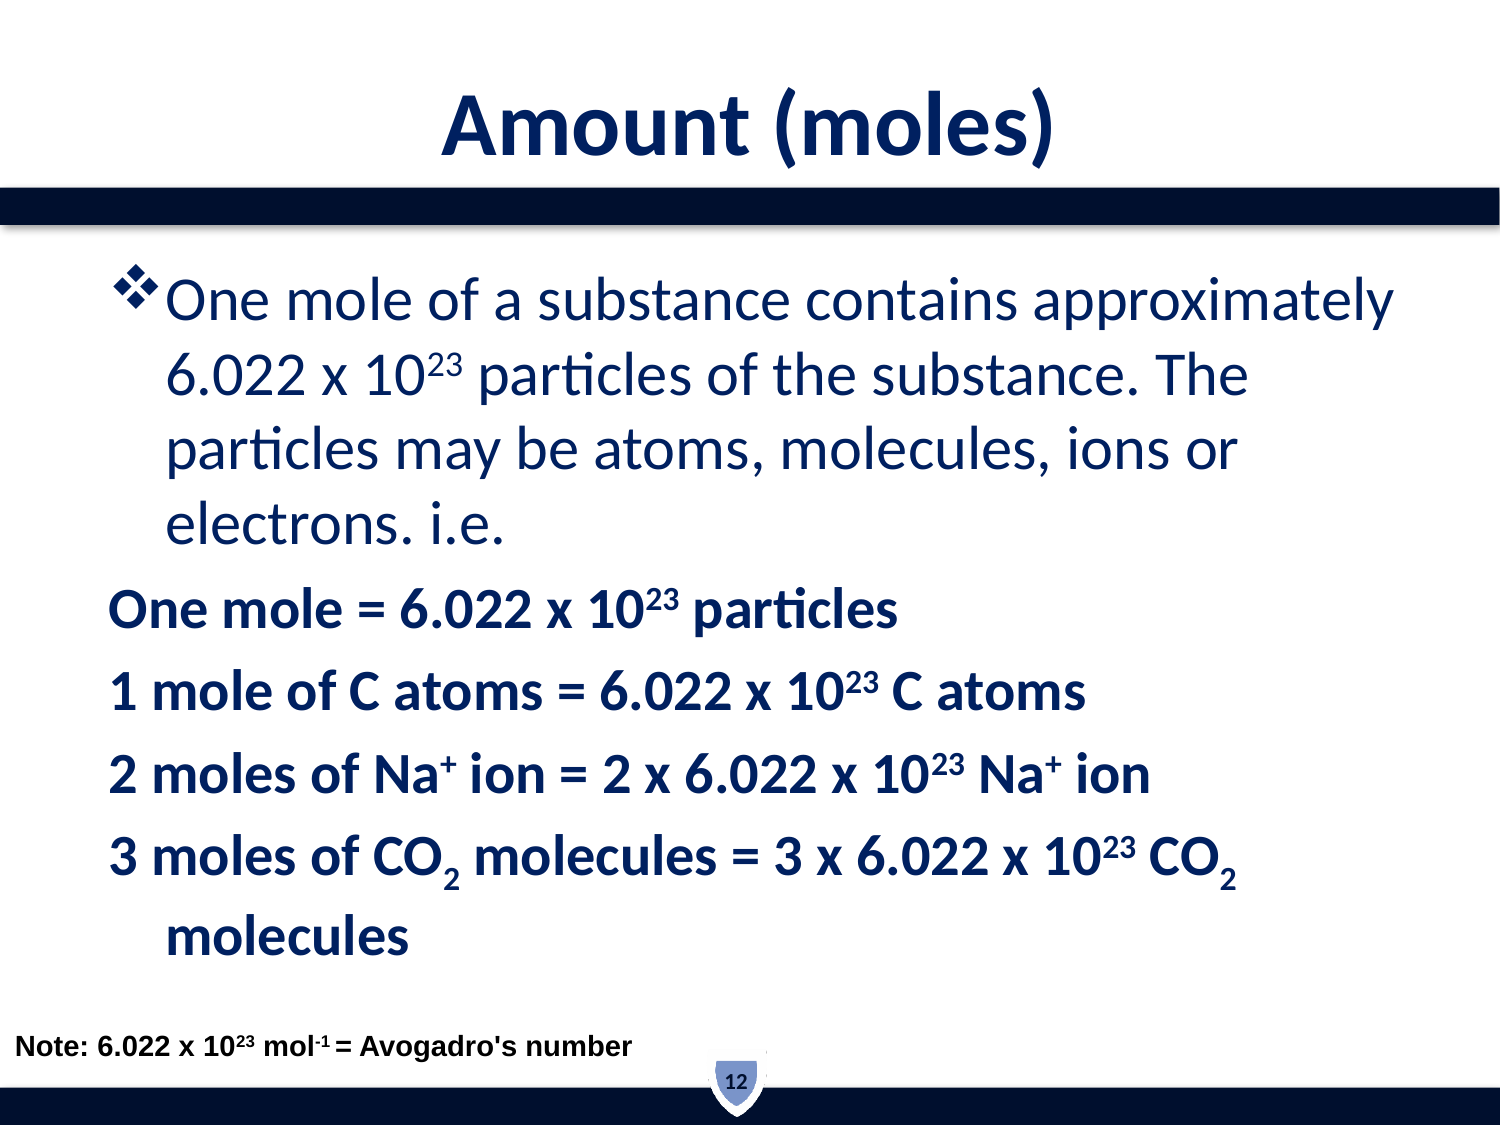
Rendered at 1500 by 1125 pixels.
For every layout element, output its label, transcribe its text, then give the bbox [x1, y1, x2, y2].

picture [706, 1110, 767, 1117]
title Amount (moles) [75, 24, 1425, 213]
list One mole of a substance contains approximately 6.022 x 1023 particles of the substance. The particles may be atoms, molecules, ions or electrons. i.e. One mole = 6.022 x 1023 particles 1 mole of C atoms = 6.022 x 1023 C atoms 2 moles of Na+ ion = 2 x 6.022 x 1023 Na+ ion 3 moles of CO2 molecules = 3 x 6.022 x 1023 CO2 molecules [75, 249, 1459, 974]
slide_number 12 [704, 1070, 768, 1110]
text_box Note: 6.022 x 1023 mol-1 = Avogadro's number [0, 1019, 854, 1070]
